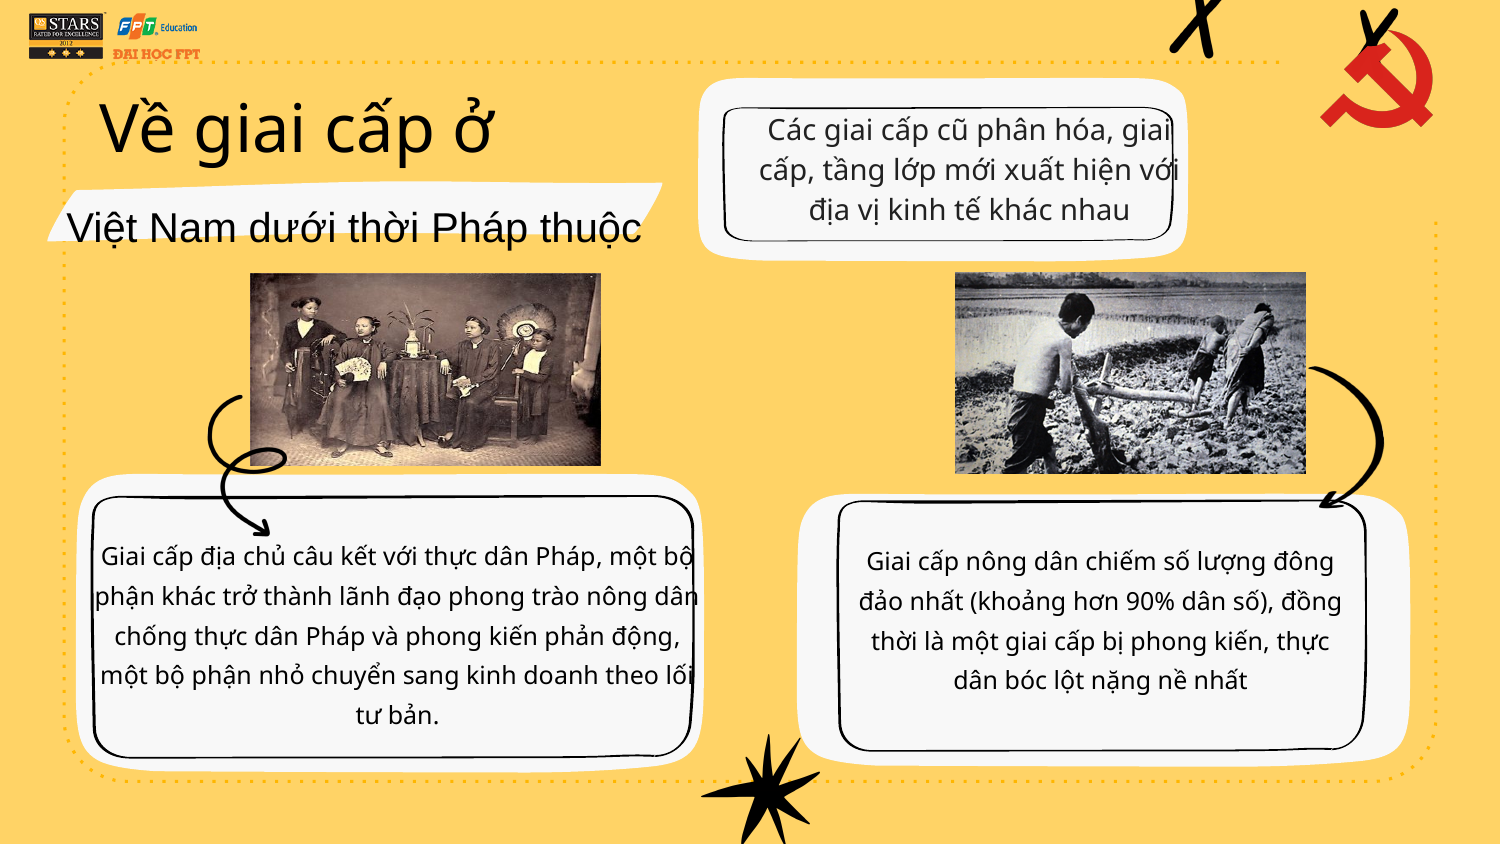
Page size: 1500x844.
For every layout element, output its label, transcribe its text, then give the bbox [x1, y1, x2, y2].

text_box Việt Nam dưới thời Pháp thuộc [66, 164, 692, 252]
picture [955, 272, 1418, 493]
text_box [697, 77, 1189, 262]
picture [29, 12, 200, 61]
picture [1169, 0, 1433, 129]
picture [701, 734, 821, 844]
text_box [722, 106, 1189, 242]
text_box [47, 181, 663, 242]
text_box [75, 473, 705, 774]
picture [175, 273, 601, 506]
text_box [796, 493, 1411, 768]
text_box Về giai cấp ở [99, 85, 692, 164]
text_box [836, 498, 1368, 752]
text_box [90, 494, 705, 759]
